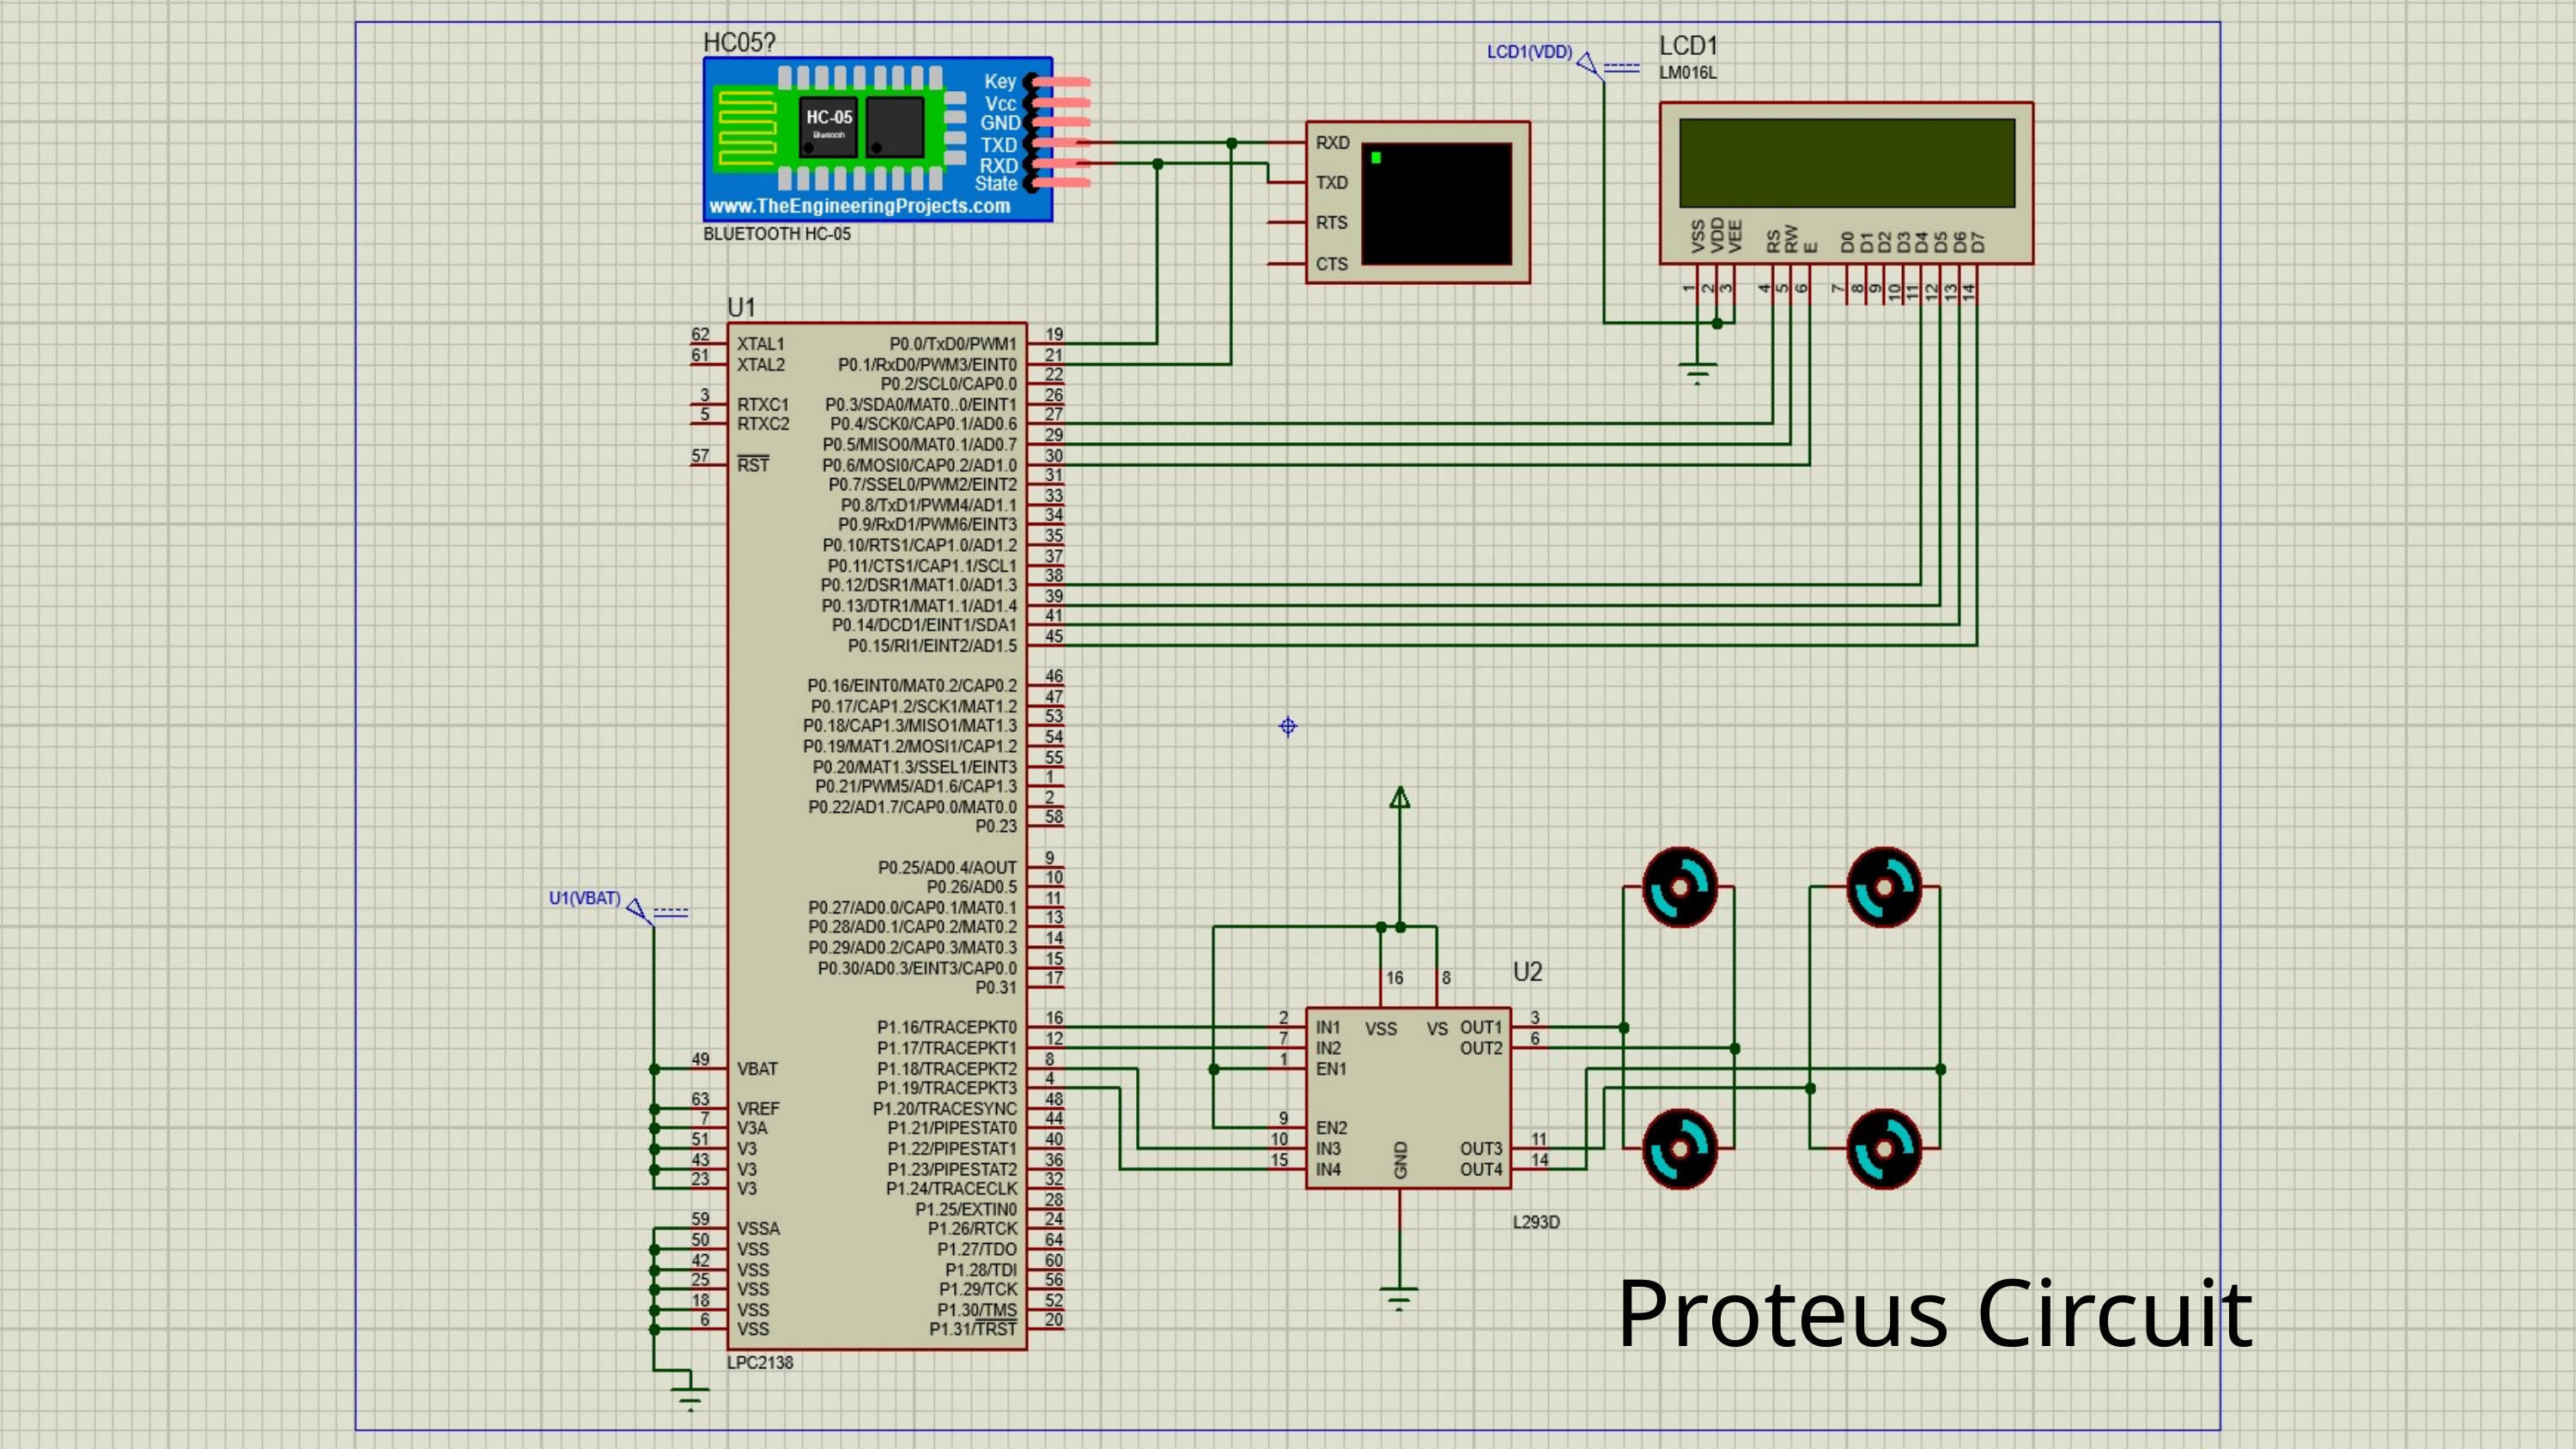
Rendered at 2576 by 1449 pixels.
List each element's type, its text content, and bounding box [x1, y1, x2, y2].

text_box Proteus Circuit [1583, 1234, 2287, 1365]
picture [0, 0, 2576, 1449]
